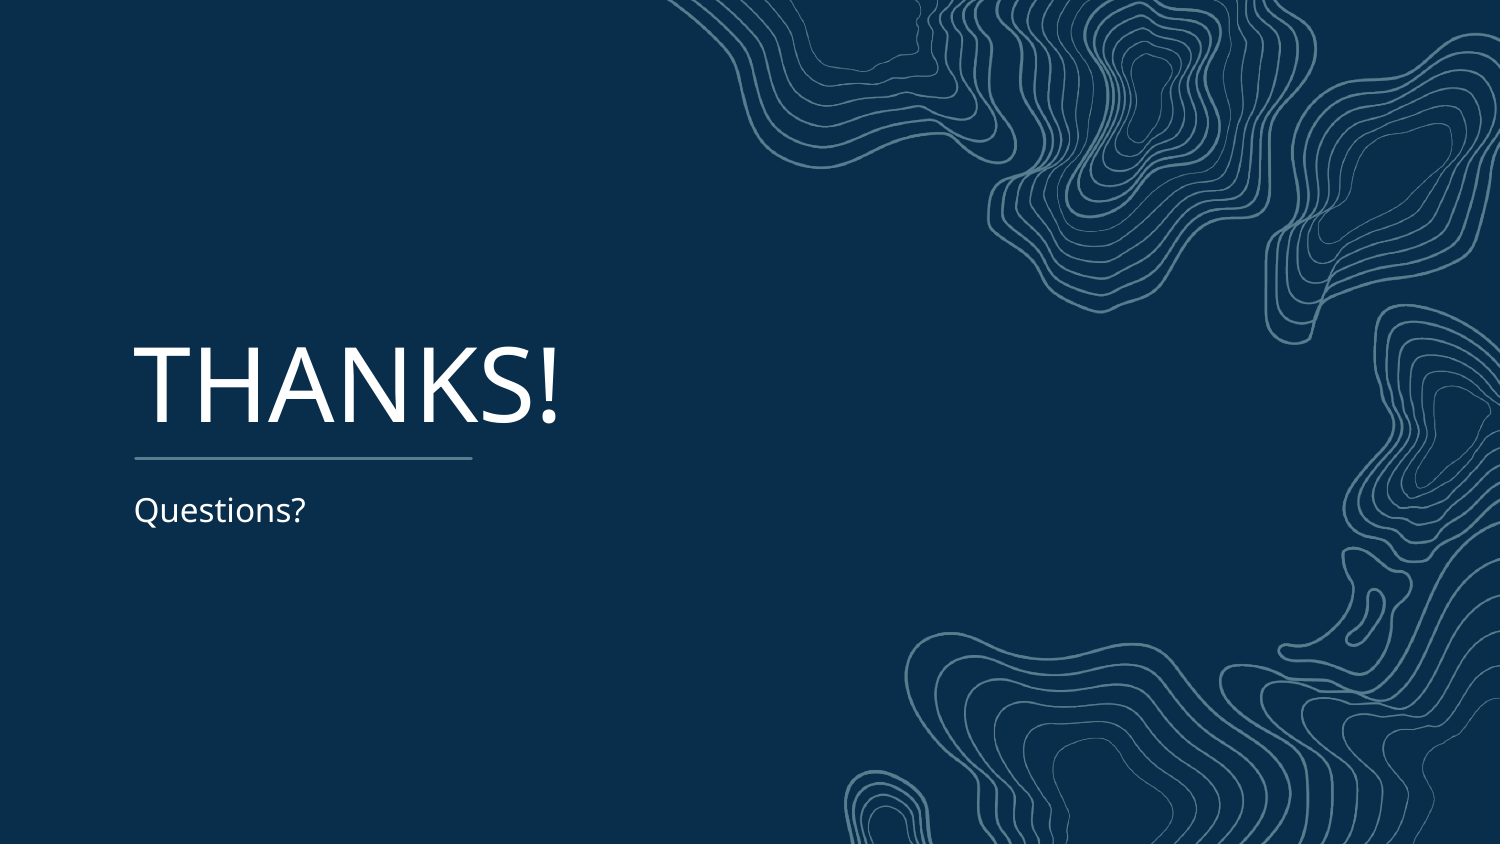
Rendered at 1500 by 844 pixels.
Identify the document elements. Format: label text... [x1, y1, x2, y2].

title THANKS! [118, 300, 1020, 459]
subtitle Questions? [118, 474, 568, 580]
picture [635, 0, 1500, 844]
